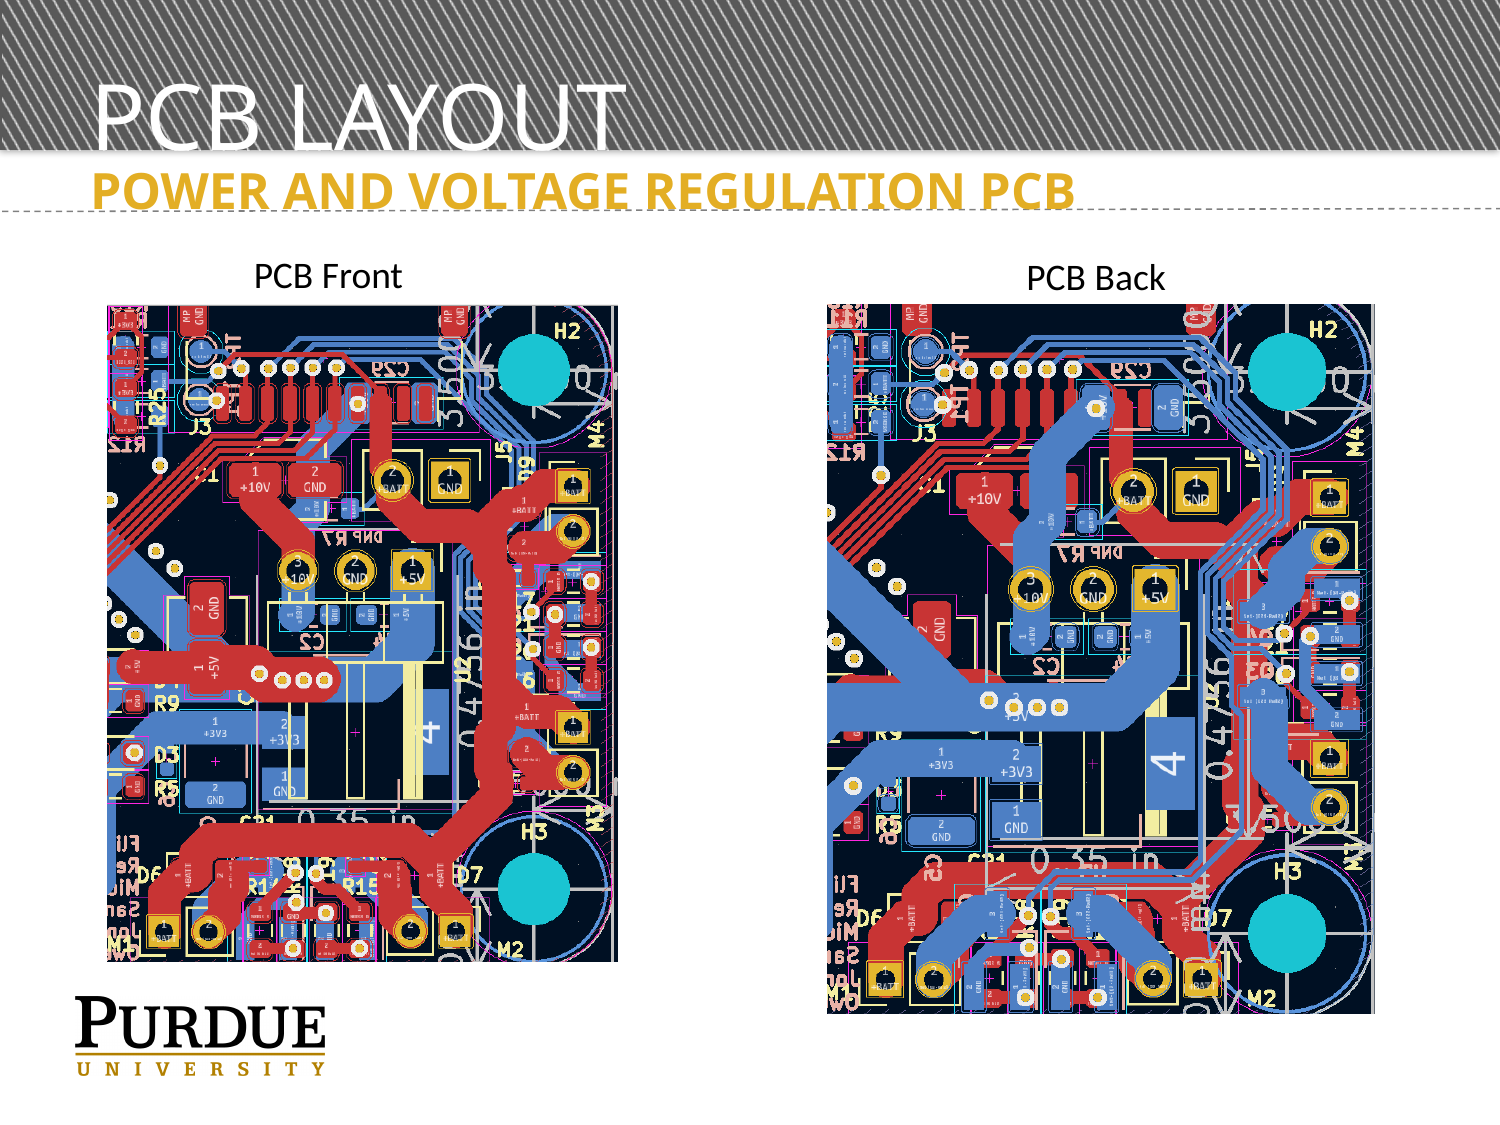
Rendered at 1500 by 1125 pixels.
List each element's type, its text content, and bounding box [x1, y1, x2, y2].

text_box PCB Front [238, 244, 585, 302]
title PCB Layout [75, 51, 1427, 175]
list Power and Voltage regulation PCB [75, 151, 1425, 225]
text_box PCB Back [1011, 245, 1358, 302]
picture [106, 303, 618, 963]
picture [827, 304, 1375, 1014]
picture [75, 996, 325, 1076]
